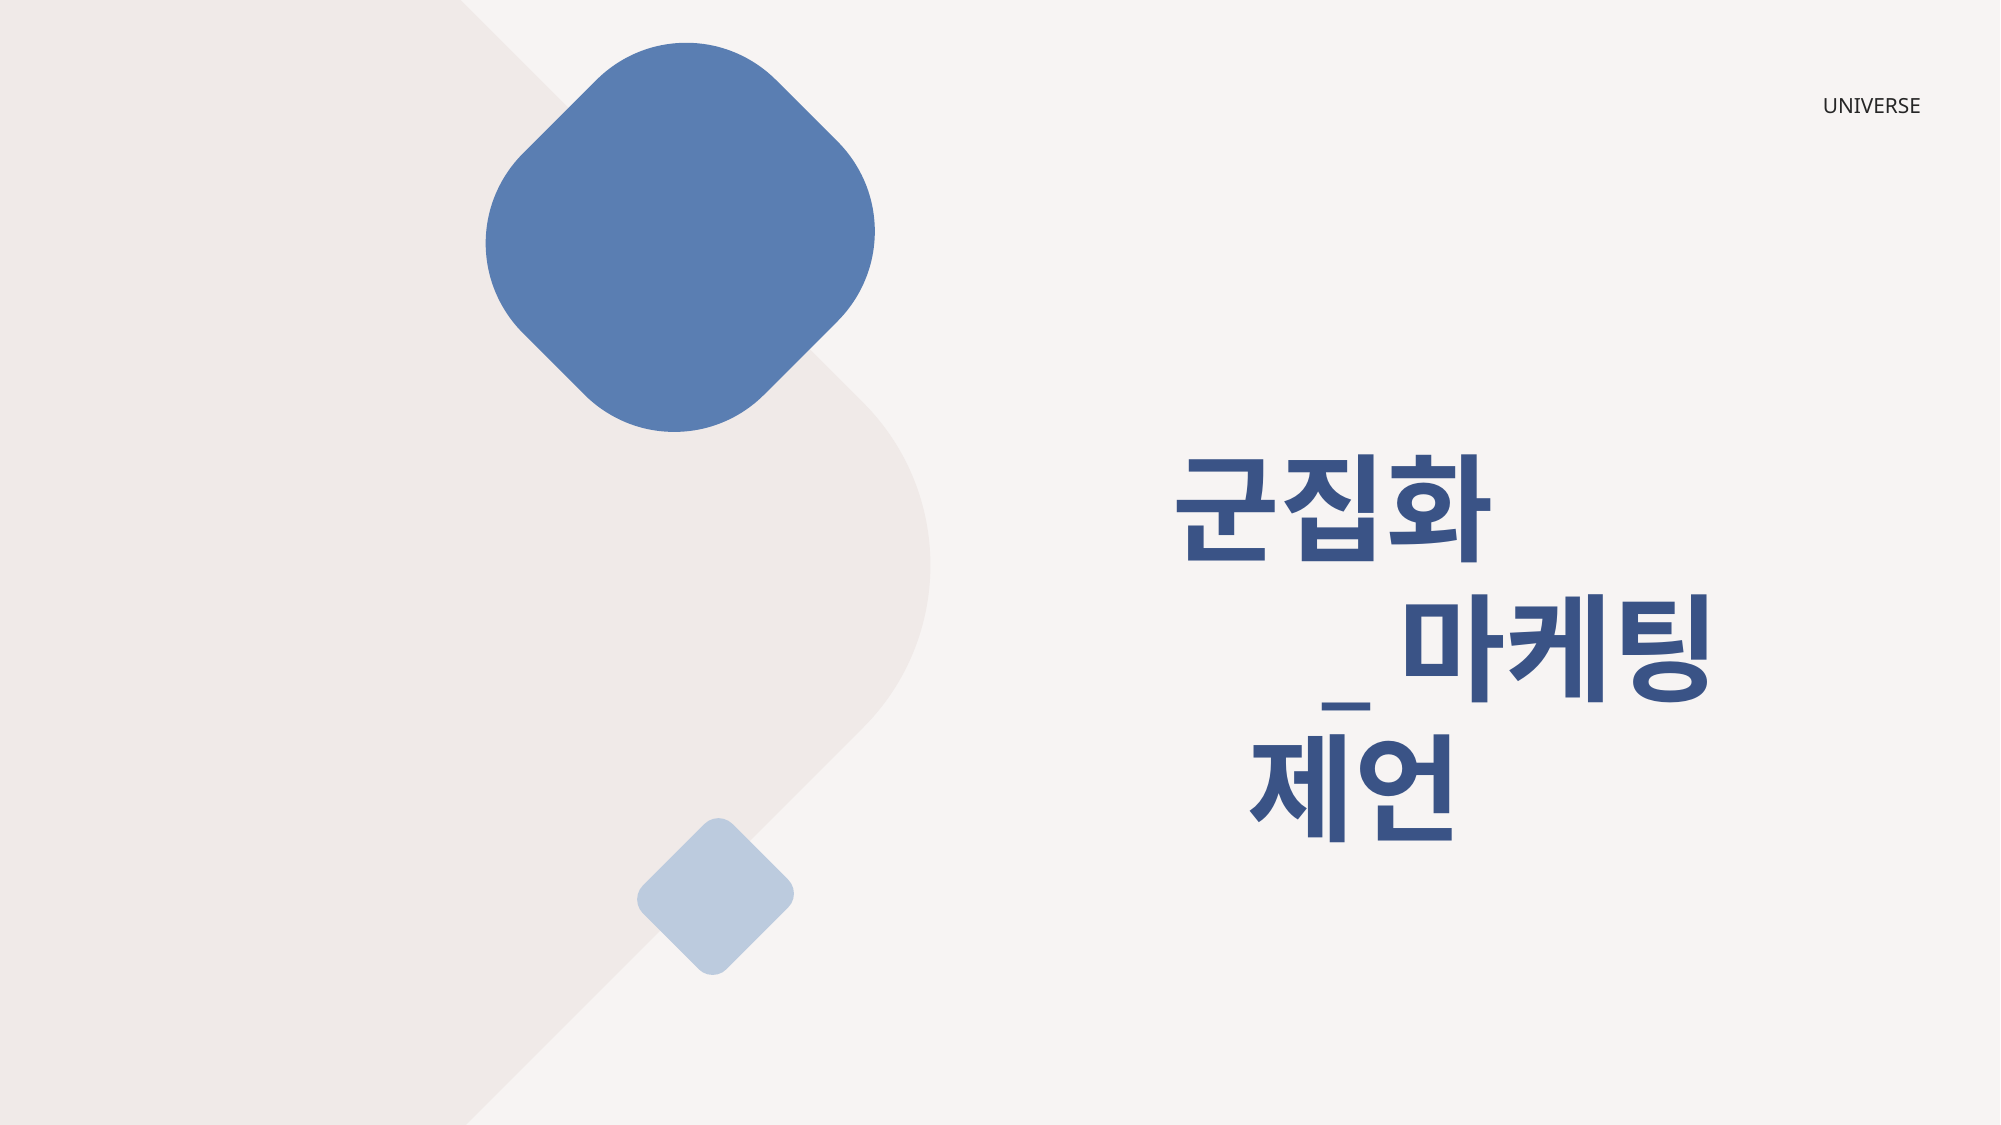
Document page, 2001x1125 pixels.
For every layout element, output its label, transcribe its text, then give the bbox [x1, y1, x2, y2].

text_box UNIVERSE [968, 84, 1936, 125]
text_box [637, 818, 794, 975]
text_box [0, 0, 931, 1125]
text_box [485, 42, 875, 432]
text_box 군집화 _마케팅 제언 [1157, 428, 1928, 864]
